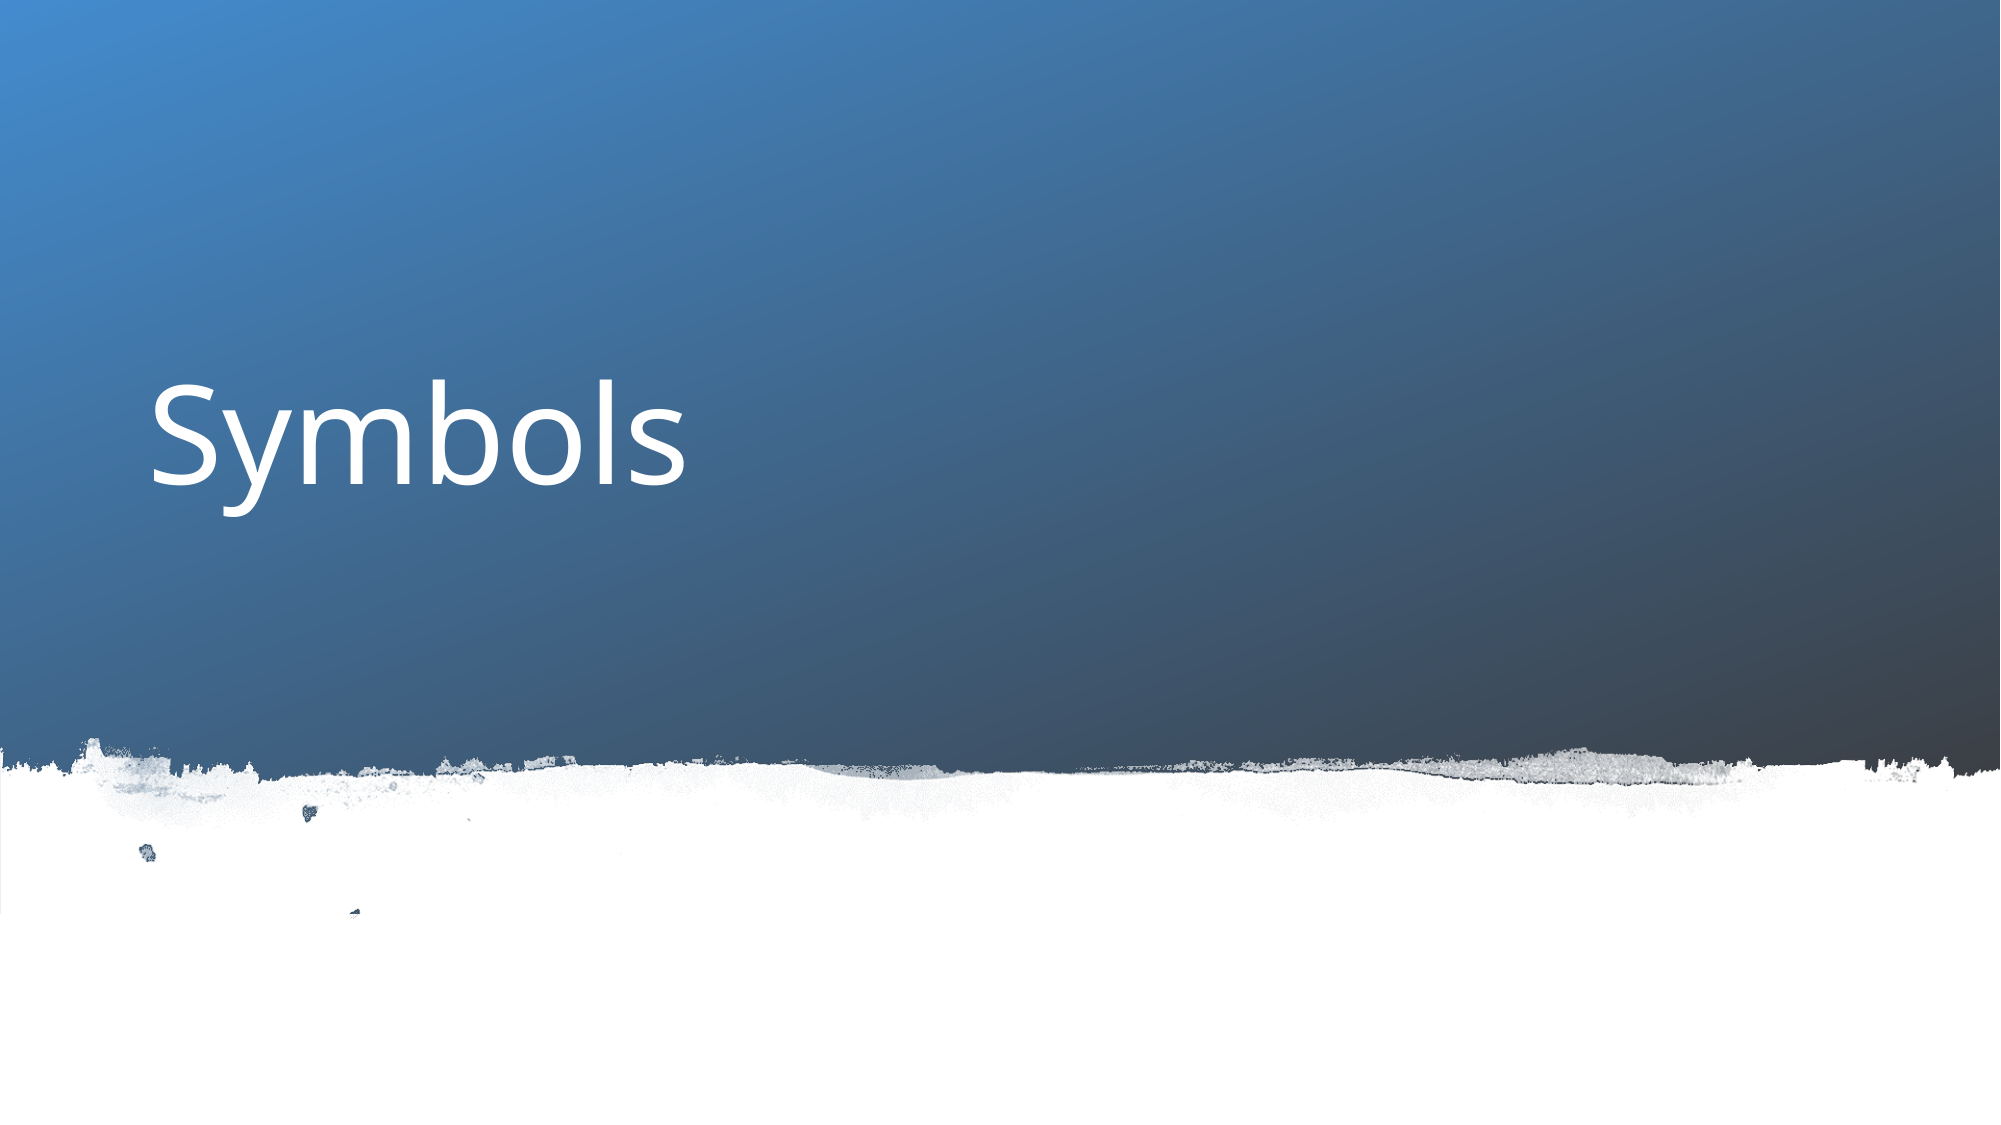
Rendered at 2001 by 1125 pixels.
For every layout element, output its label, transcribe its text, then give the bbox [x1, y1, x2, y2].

title Symbols [131, 195, 1776, 624]
picture [0, 624, 2000, 1125]
text_box [0, 0, 2000, 624]
